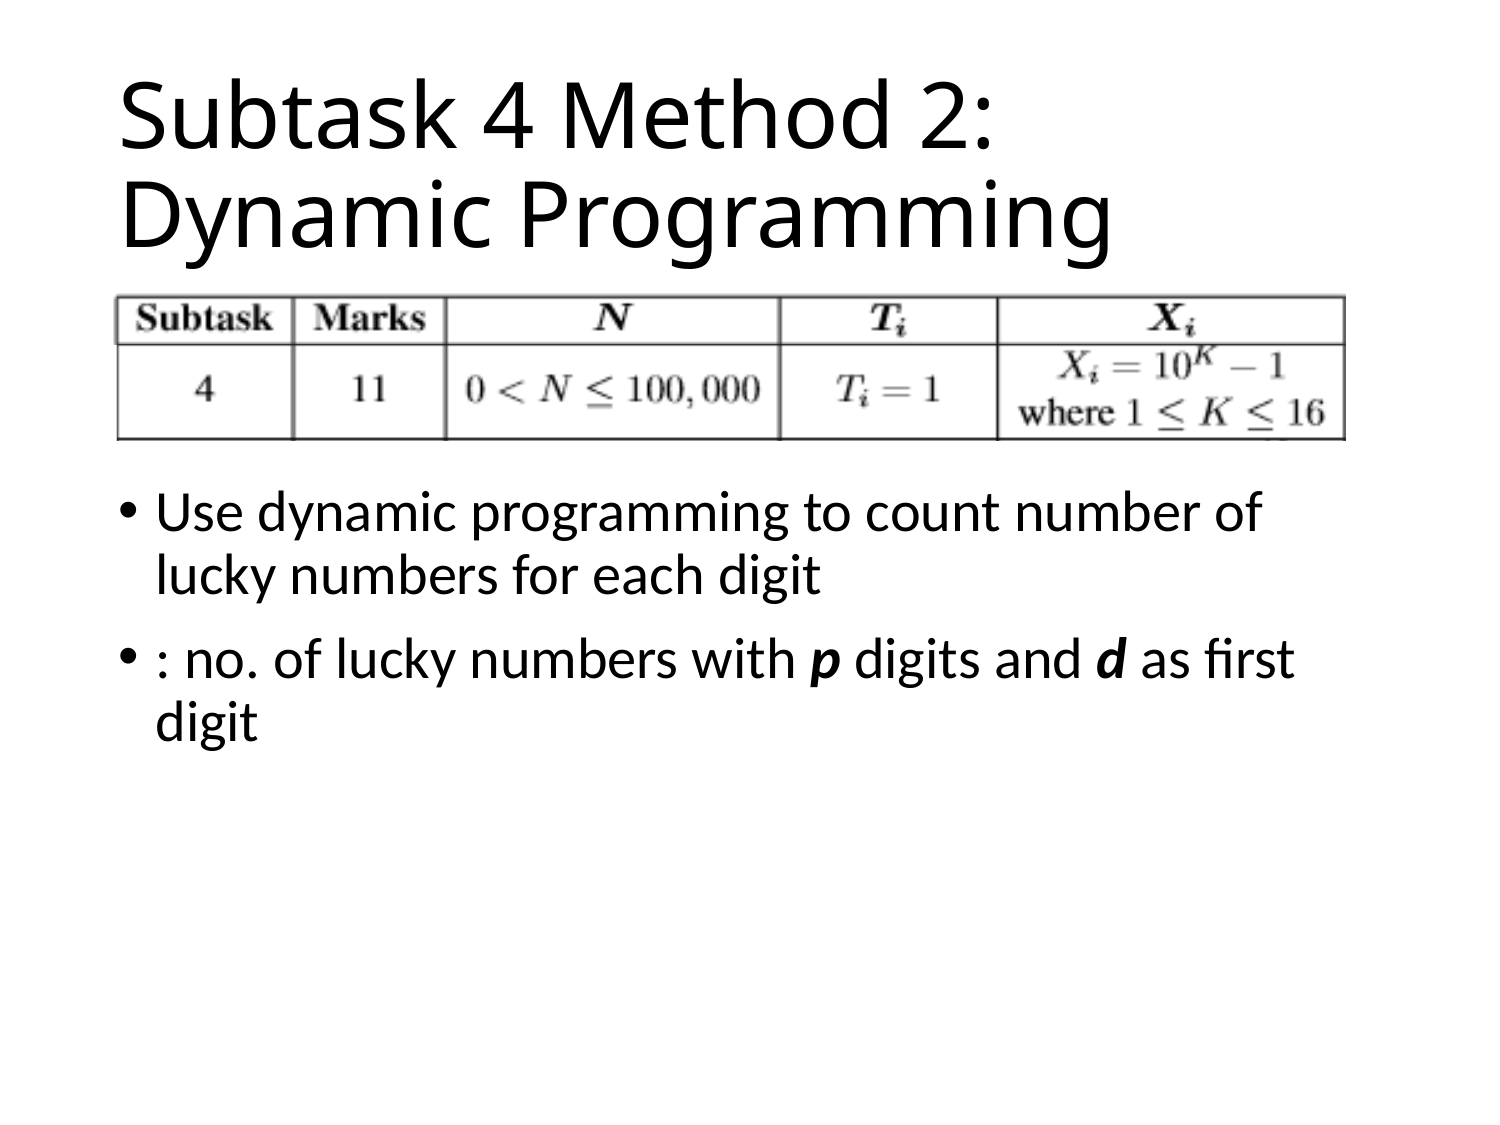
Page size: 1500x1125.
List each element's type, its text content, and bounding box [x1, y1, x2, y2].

title Subtask 4 Method 2: Dynamic Programming [103, 59, 1397, 278]
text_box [112, 292, 1350, 441]
